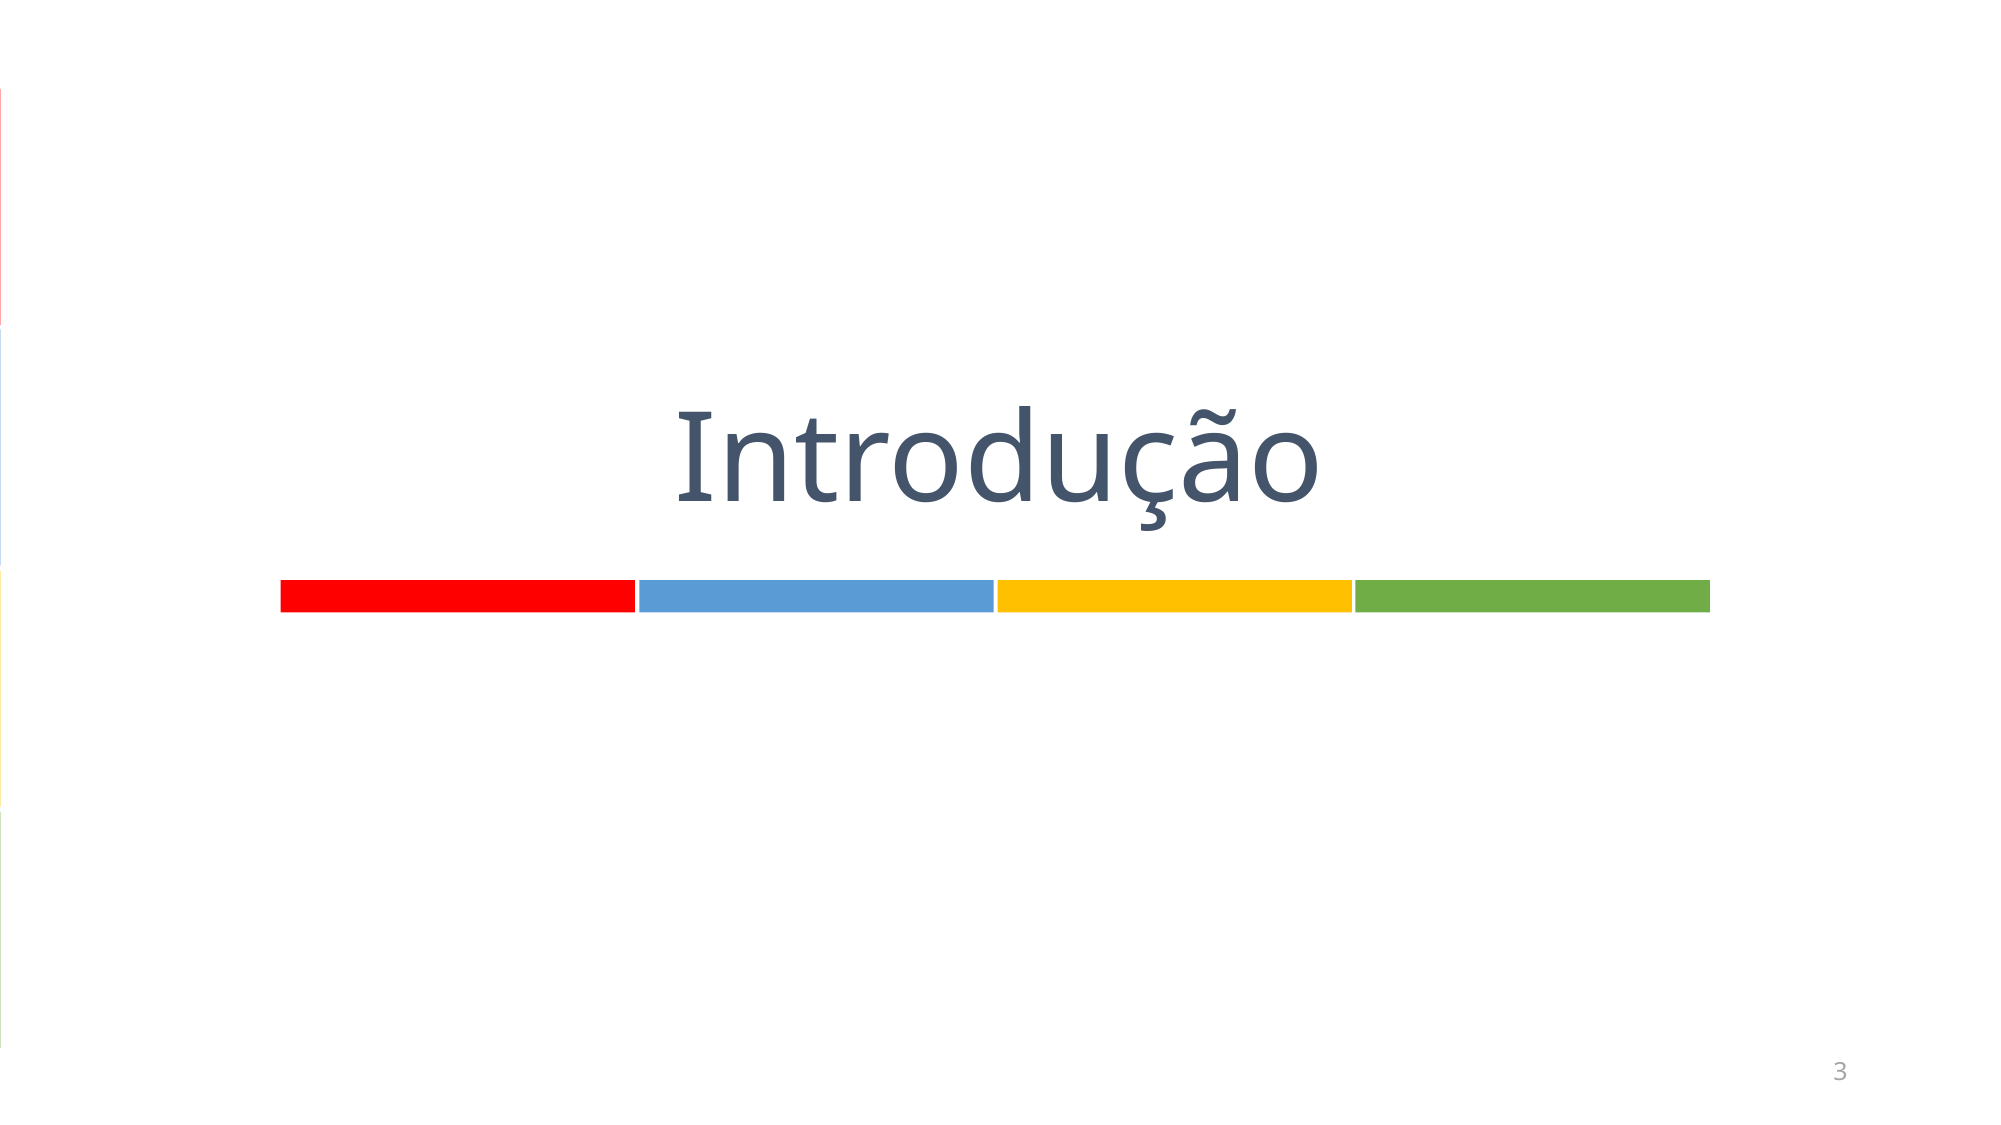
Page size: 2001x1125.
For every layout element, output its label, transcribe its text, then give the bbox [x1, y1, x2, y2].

slide_number ‹#› [1325, 1042, 1863, 1103]
title Introdução [249, 149, 1750, 542]
